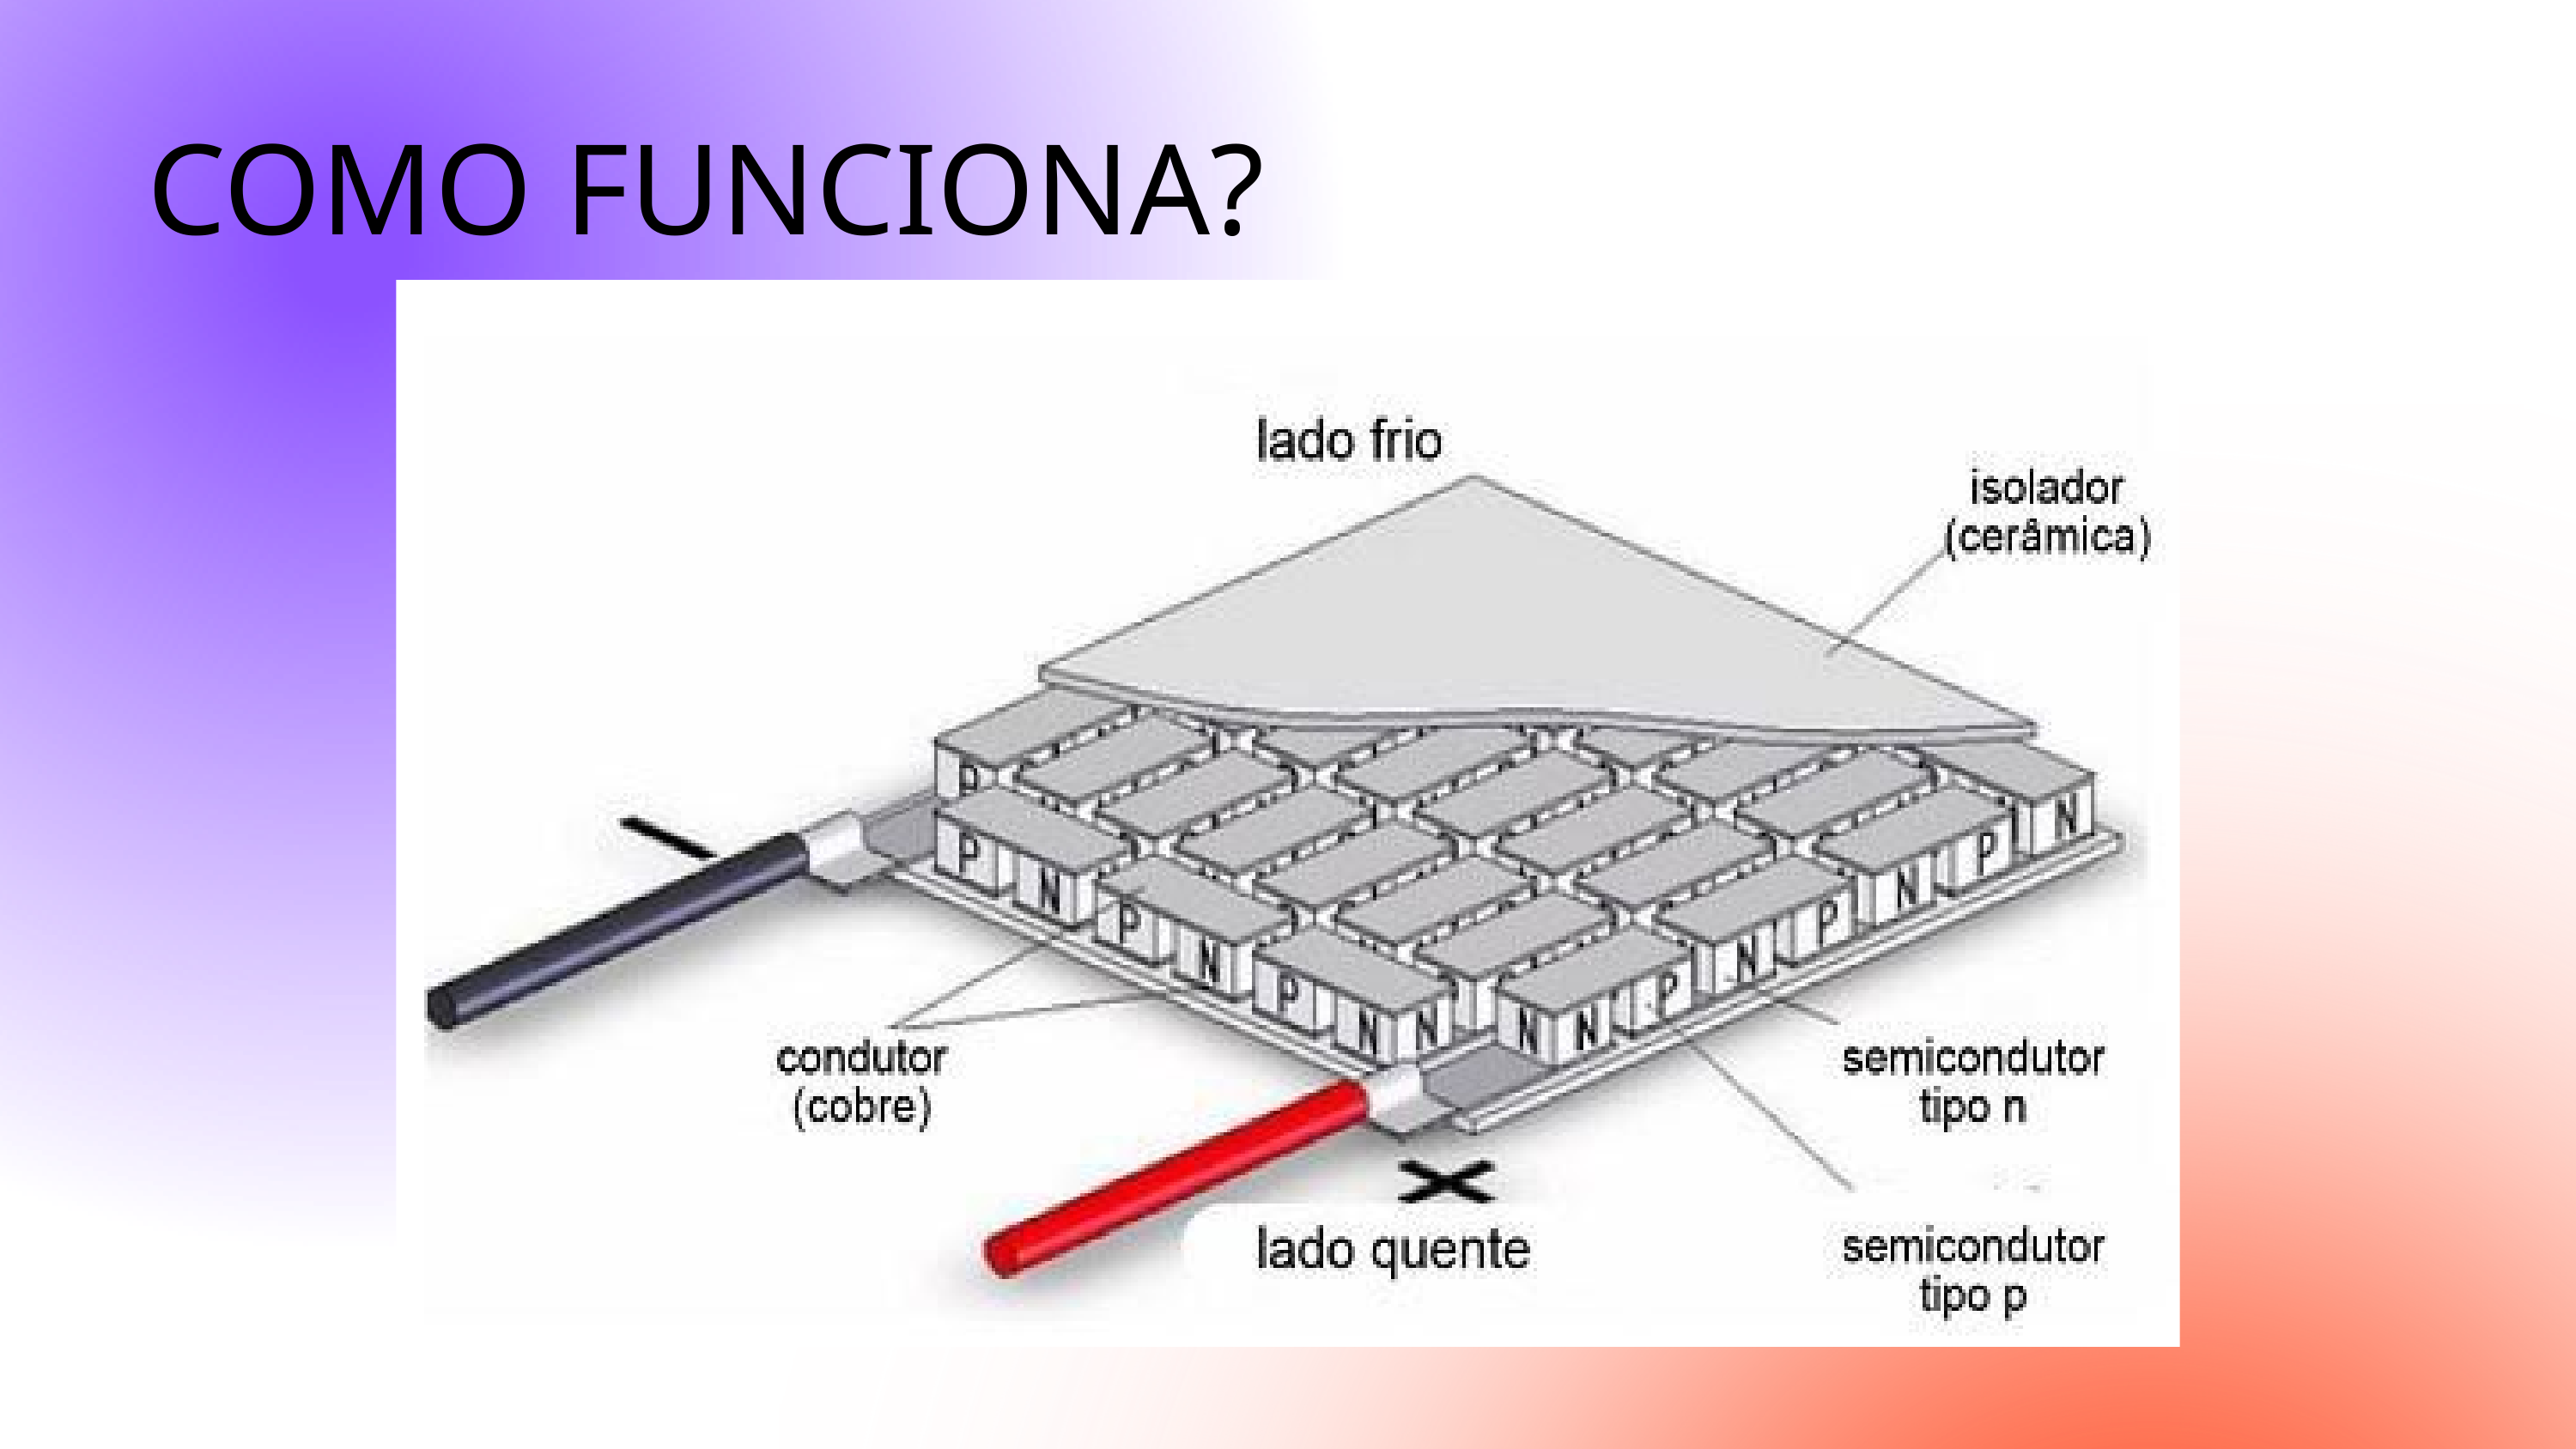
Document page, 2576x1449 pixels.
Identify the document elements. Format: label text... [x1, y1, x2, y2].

text_box [778, 404, 2576, 1449]
text_box [0, 0, 1443, 1347]
text_box [396, 280, 2180, 1347]
text_box COMO FUNCIONA? [124, 84, 1288, 260]
